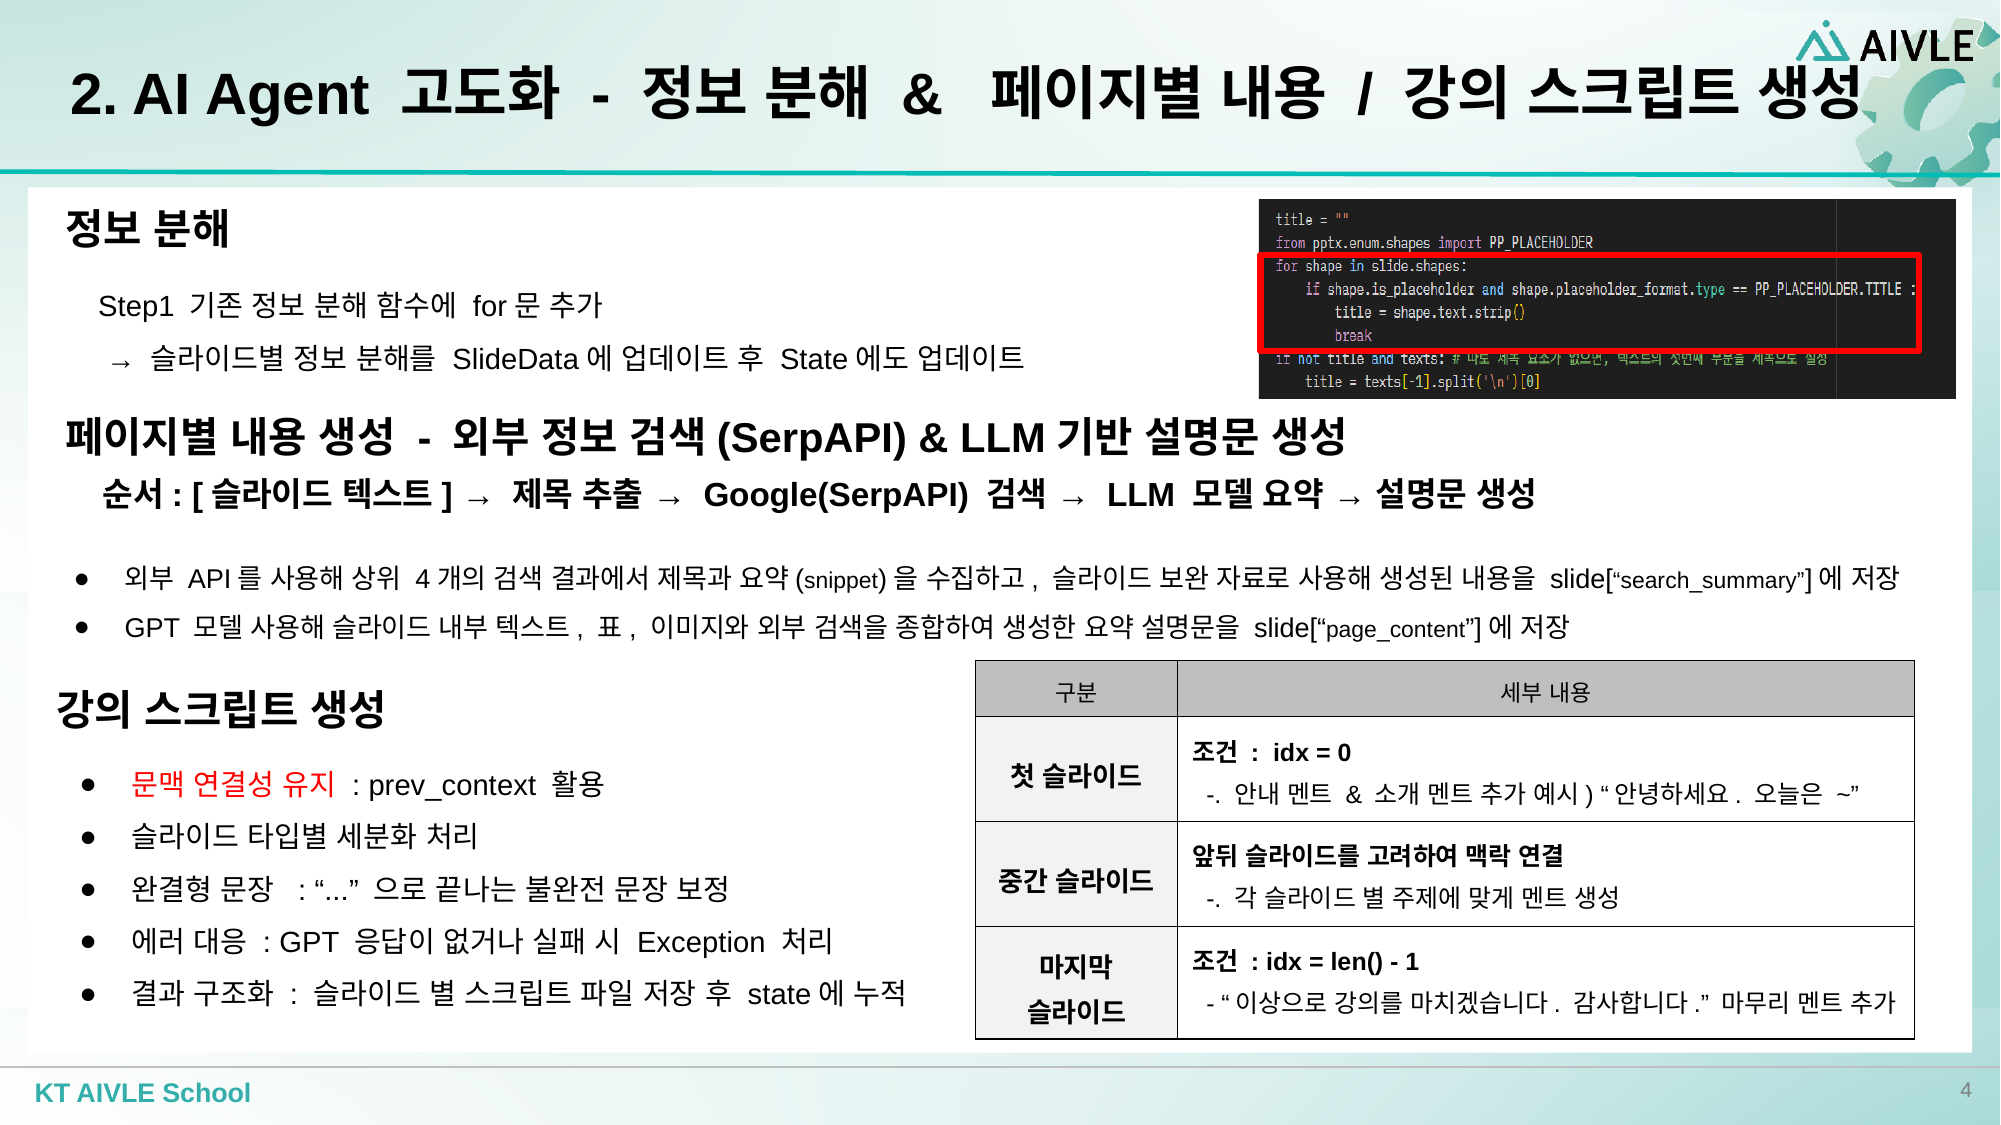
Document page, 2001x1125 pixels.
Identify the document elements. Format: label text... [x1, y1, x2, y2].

table_cell 앞뒤 슬라이드를 고려하여 맥락 연결 -. 각 슬라이드 별 주제에 맞게 멘트 생성 [1178, 822, 1914, 926]
picture [0, 174, 2000, 1066]
table_header 구분 [976, 661, 1177, 716]
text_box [49, 395, 1757, 595]
table_cell 첫 슬라이드 [994, 717, 1177, 821]
table_header 세부 내용 [1178, 661, 1914, 716]
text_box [41, 676, 990, 917]
picture [0, 1068, 2000, 1125]
table_cell 중간 슬라이드 [976, 822, 1177, 926]
table_cell 조건 : idx = len() - 1 - “이상으로 강의를 마치겠습니다. 감사합니다.” 마무리 멘트 추가 [1178, 927, 1914, 1038]
text_box 정보 분해 [49, 188, 291, 268]
text_box 외부 API를 사용해 상위 4개의 검색 결과에서 제목과 요약(snippet)을 수집하고, 슬라이드 보완 자료로 사용해 생성된 내용을 slide[“search_summary”]에 저장 GPT 모델 사용해 슬라이드 내부 텍스트, 표, 이미지와 외부 검색을 종합하여 생성한 요약 설명문을 slide[“page_content”]에 저장 [34, 530, 2000, 658]
title 2. AI Agent 고도화 - 정보 분해 & 페이지별 내용 / 강의 스크립트 생성 [51, 47, 1896, 151]
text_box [1258, 199, 1956, 400]
table_cell 조건 : idx = 0 -. 안내 멘트 & 소개 멘트 추가 예시) “안녕하세요. 오늘은 ~” [1178, 717, 1914, 821]
table_cell 마지막 슬라이드 [976, 927, 1177, 1038]
text_box Step1 기존 정보 분해 함수에 for문 추가 → 슬라이드별 정보 분해를 SlideData에 업데이트 후 State에도 업데이트 [83, 255, 1099, 393]
picture [0, 0, 2000, 172]
